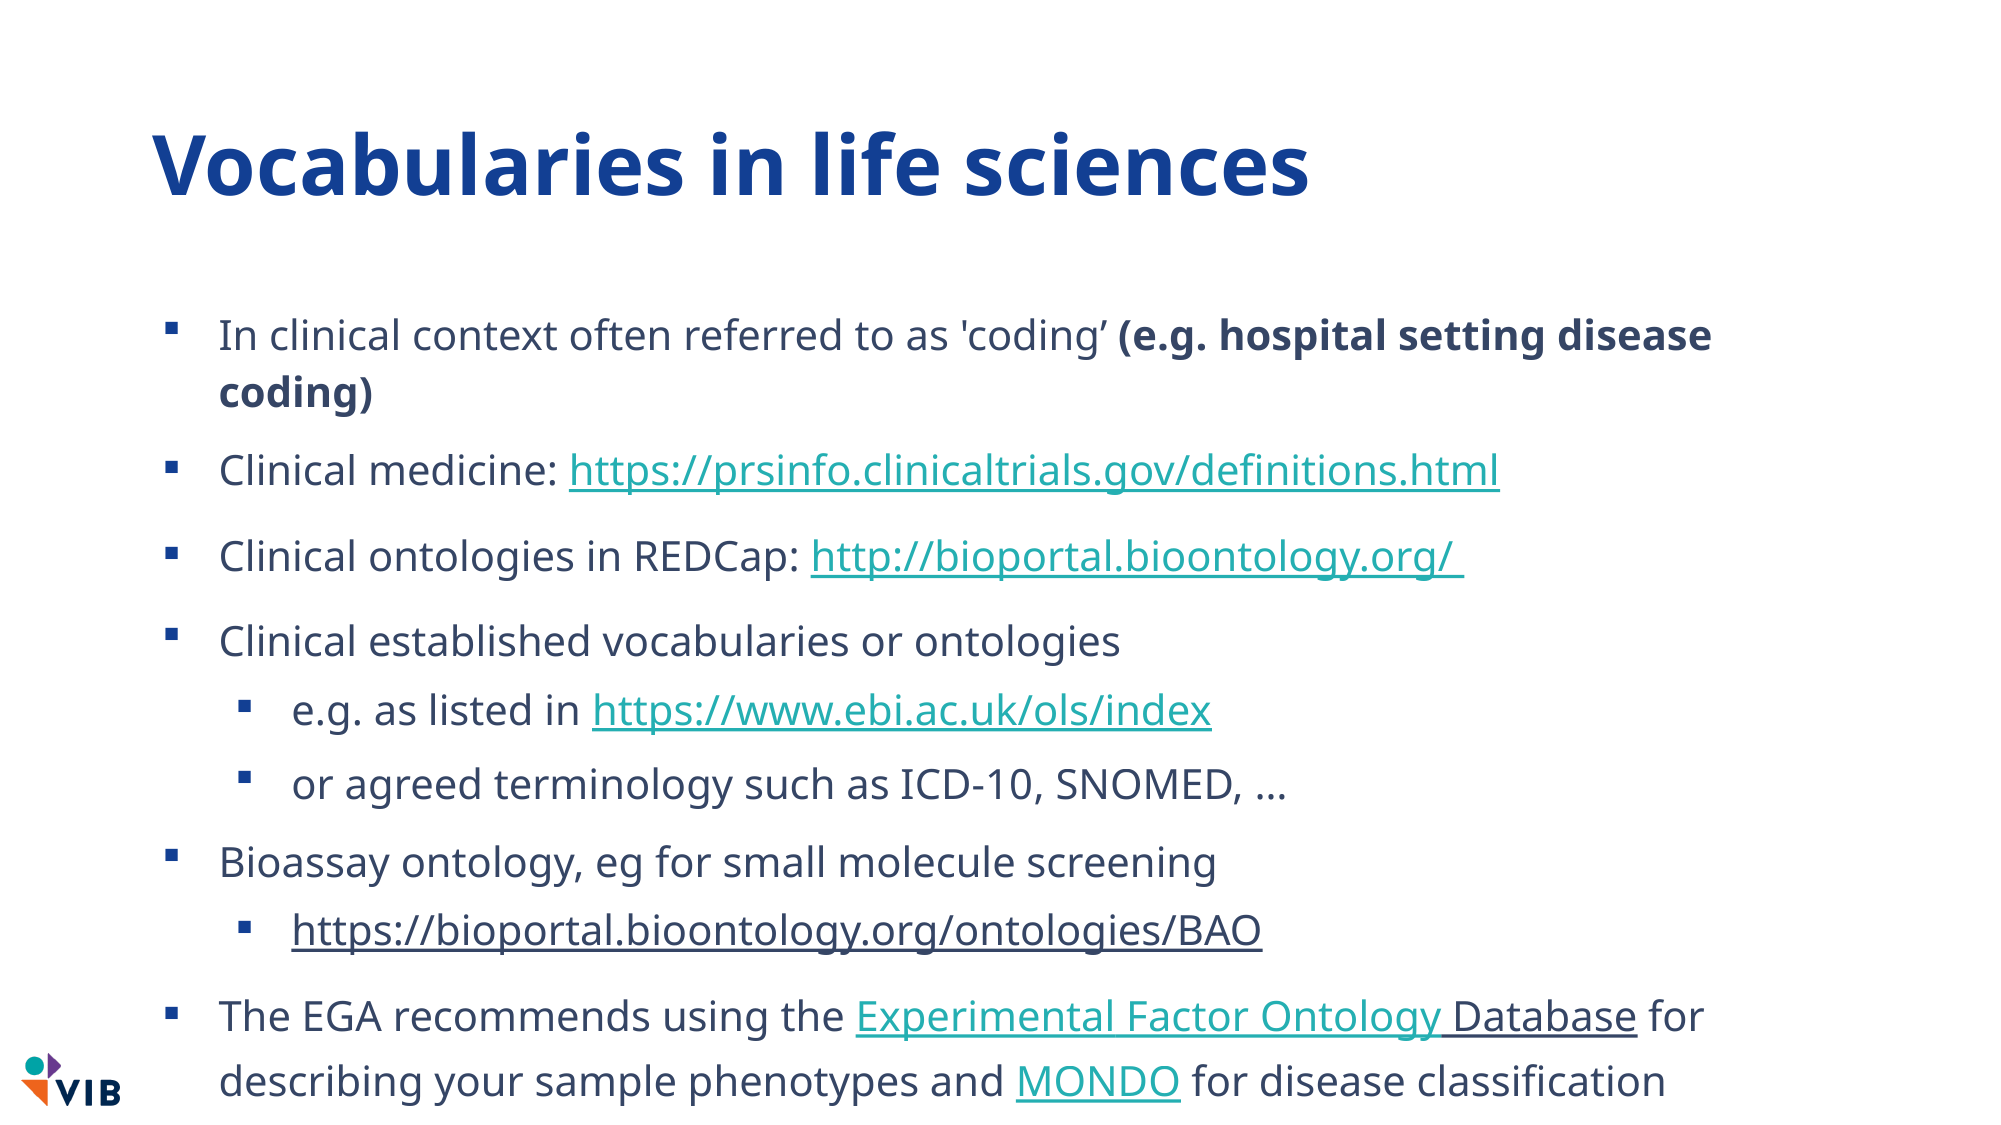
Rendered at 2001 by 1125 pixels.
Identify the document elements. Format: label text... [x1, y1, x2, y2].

title Vocabularies in life sciences [137, 59, 1863, 278]
list In clinical context often referred to as 'coding’ (e.g. hospital setting disease coding) Clinical medicine: https://prsinfo.clinicaltrials.gov/definitions.html Clinical ontologies in REDCap: http://bioportal.bioontology.org/ Clinical established vocabularies or ontologies e.g. as listed in https://www.ebi.ac.uk/ols/index or agreed terminology such as ICD-10, SNOMED, … Bioassay ontology, eg for small molecule screening https://bioportal.bioontology.org/ontologies/BAO The EGA recommends using the Experimental Factor Ontology Database for describing your sample phenotypes and MONDO for disease classification Example dataset on EGA: https://ega-archive.org/datasets/EGAD00001000002 [137, 294, 1863, 1066]
picture [21, 1053, 120, 1106]
